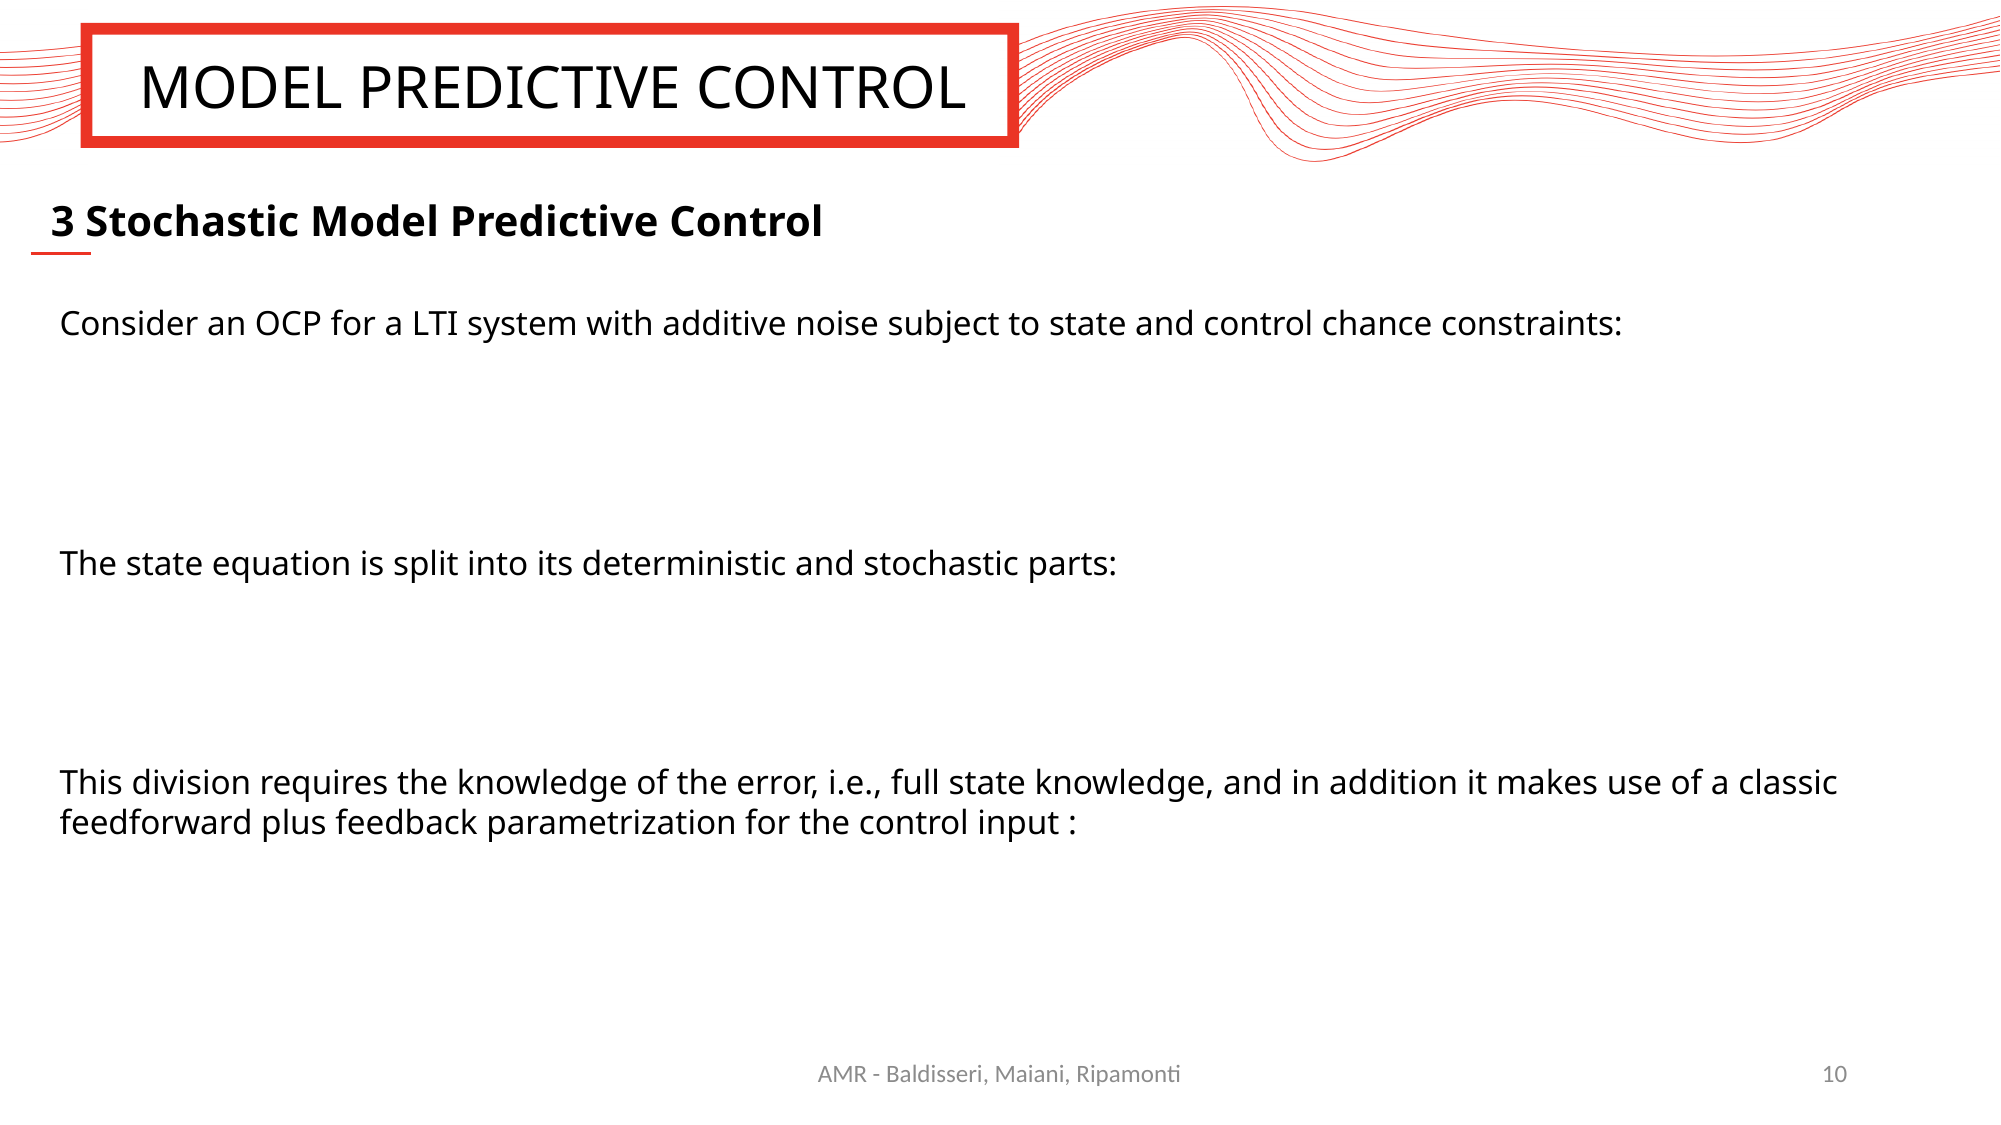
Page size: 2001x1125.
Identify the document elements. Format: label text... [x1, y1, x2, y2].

picture [0, 0, 88, 165]
footer AMR - Baldisseri, Maiani, Ripamonti [662, 1042, 1338, 1103]
text_box 3 Stochastic Model Predictive Control [36, 187, 1118, 253]
slide_number 10 [1412, 1042, 1863, 1103]
text_box MODEL PREDICTIVE CONTROL [88, 42, 999, 128]
text_box [88, 22, 999, 42]
text_box [88, 128, 999, 149]
picture [999, 0, 2000, 165]
